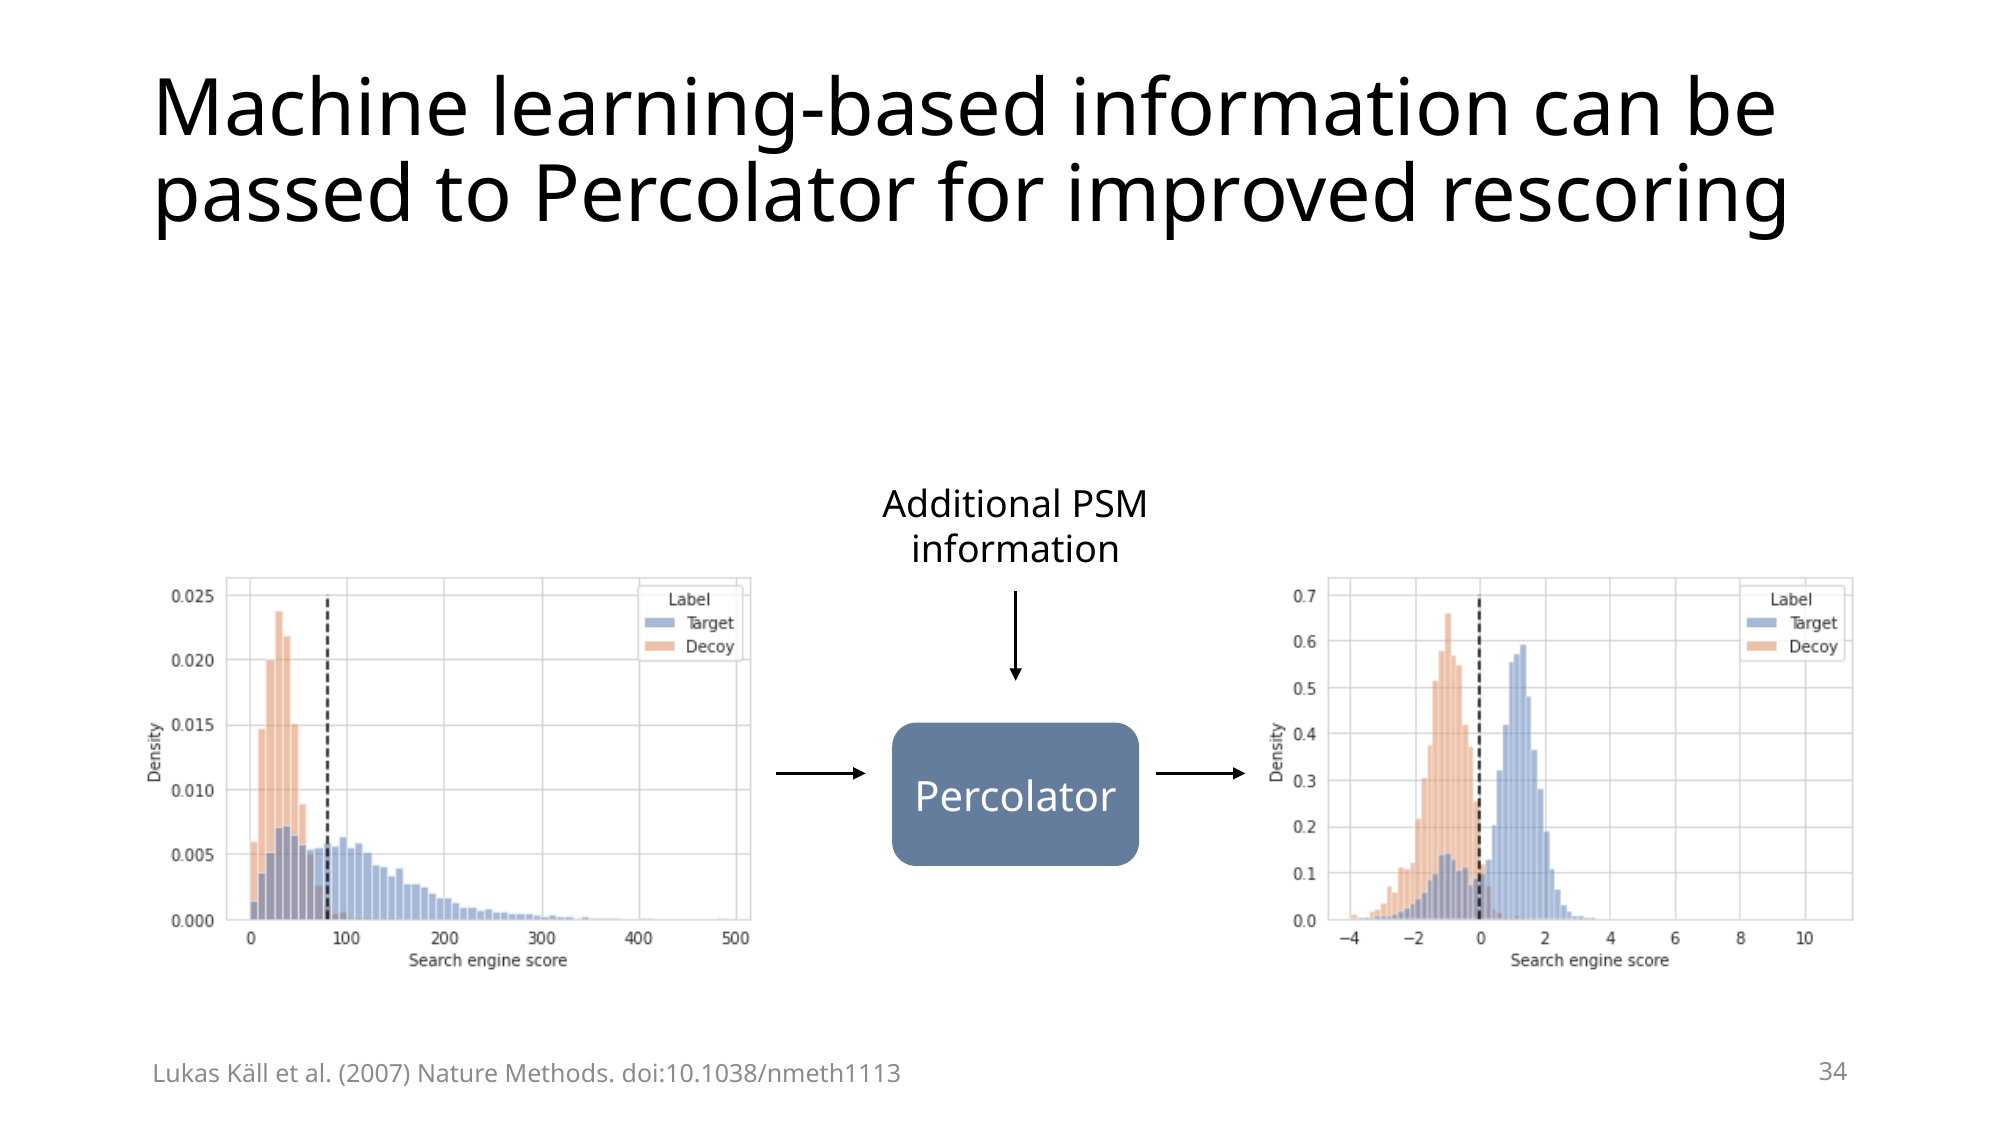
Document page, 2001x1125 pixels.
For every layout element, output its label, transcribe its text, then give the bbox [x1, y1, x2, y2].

text_box Percolator [890, 721, 1141, 868]
title Machine learning-based information can be passed to Percolator for improved rescoring [137, 59, 1863, 278]
picture [137, 568, 761, 979]
picture [1259, 568, 1863, 979]
text_box Additional PSM information [865, 472, 1166, 577]
footer Lukas Käll et al. (2007) Nature Methods. doi:10.1038/nmeth1113 [137, 1042, 1338, 1103]
slide_number 34 [1412, 1042, 1863, 1103]
